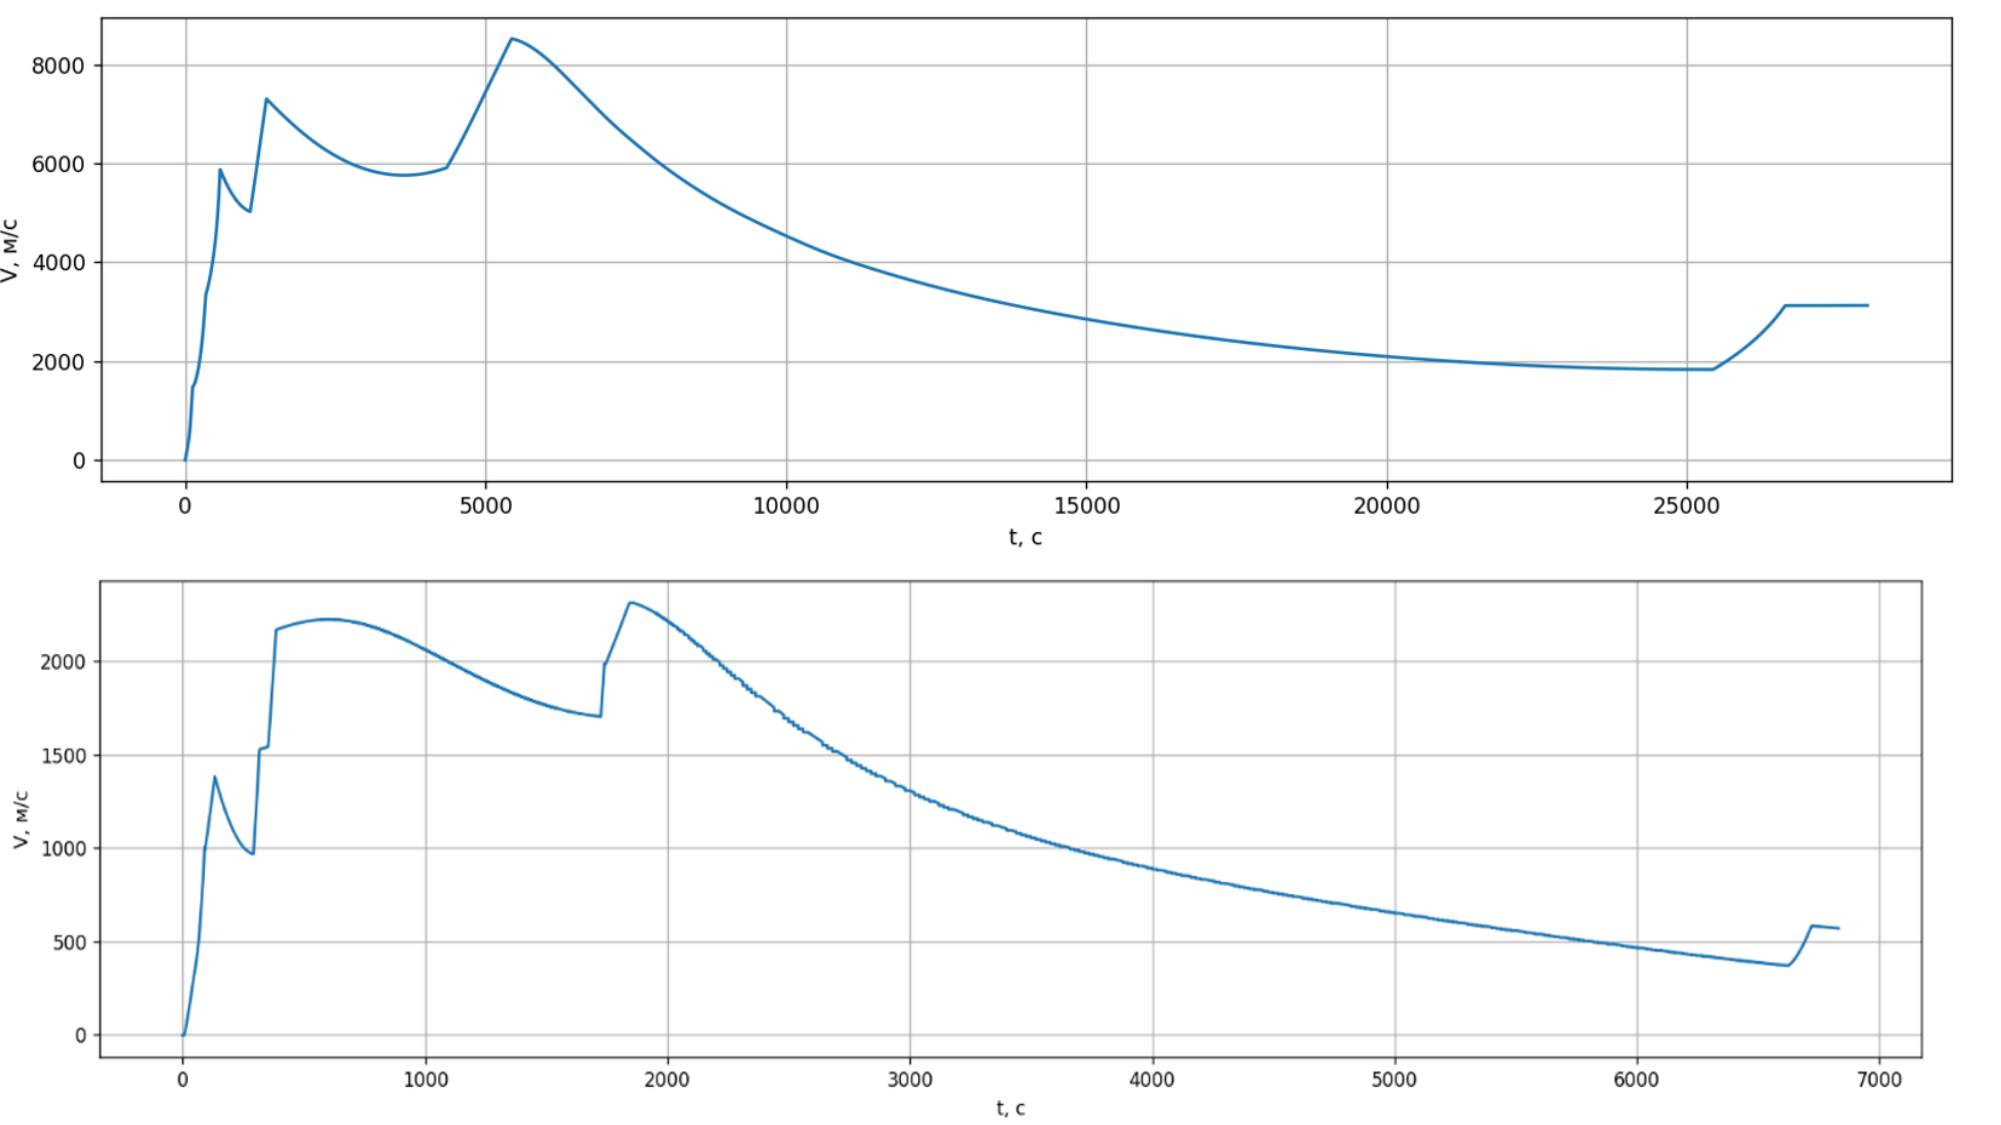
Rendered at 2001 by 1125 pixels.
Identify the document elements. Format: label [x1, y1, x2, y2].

picture [0, 0, 1975, 564]
list [0, 562, 1994, 1125]
